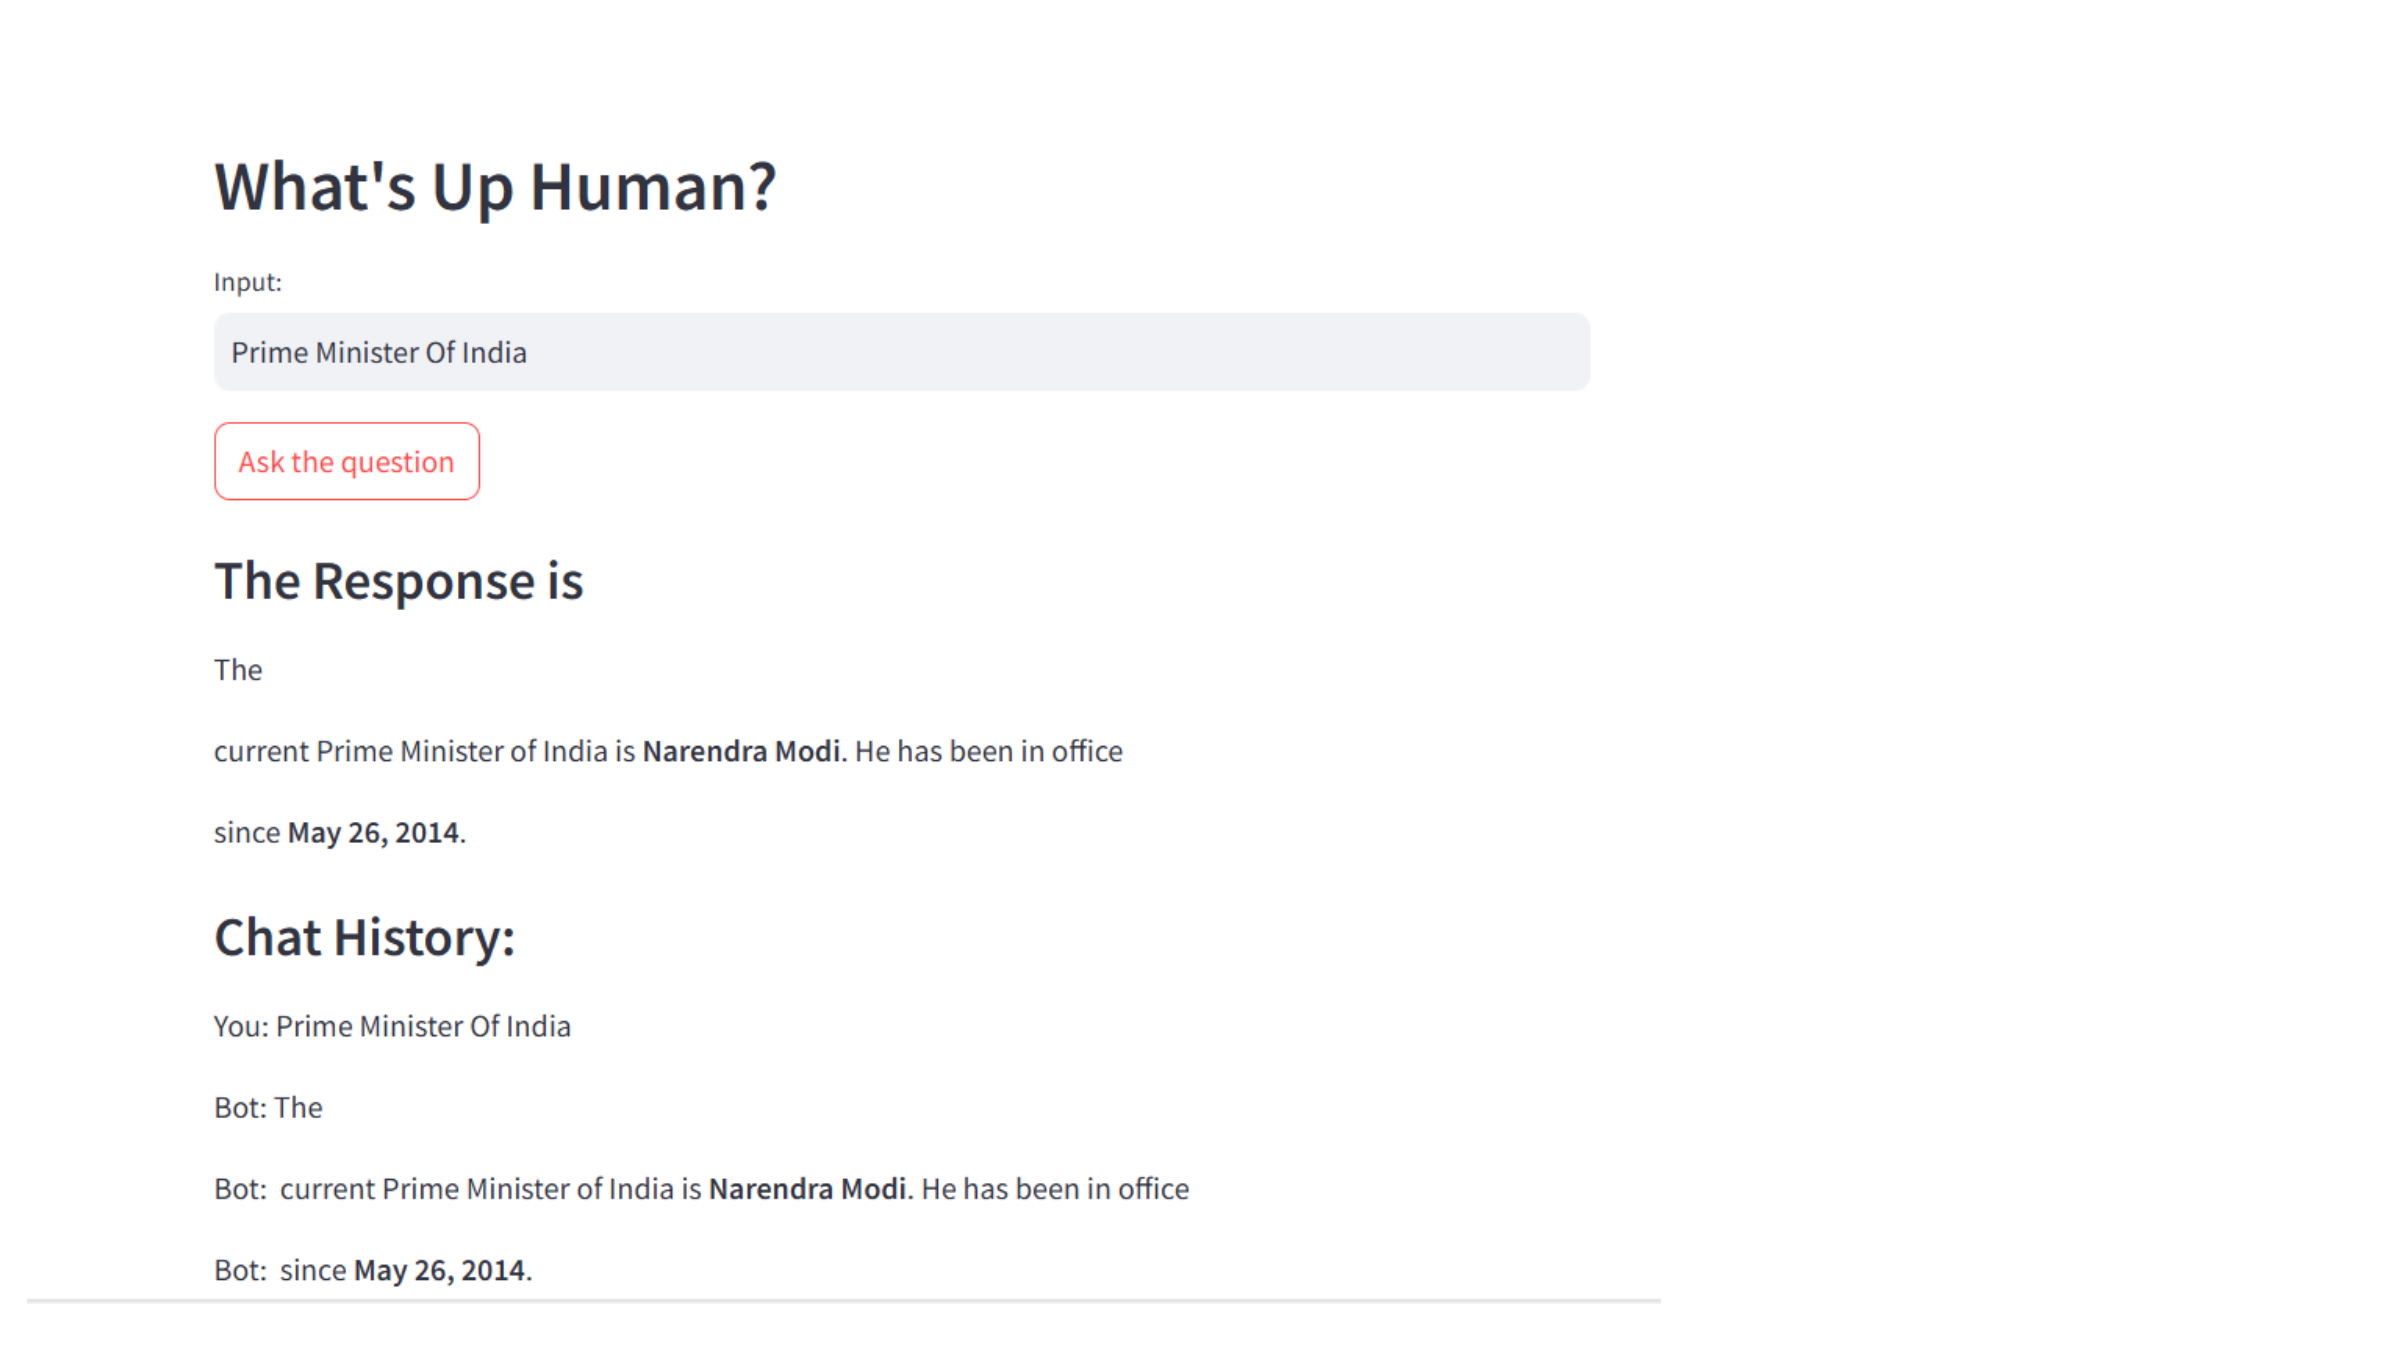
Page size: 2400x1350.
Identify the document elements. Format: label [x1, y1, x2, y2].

picture [27, 102, 1661, 1304]
